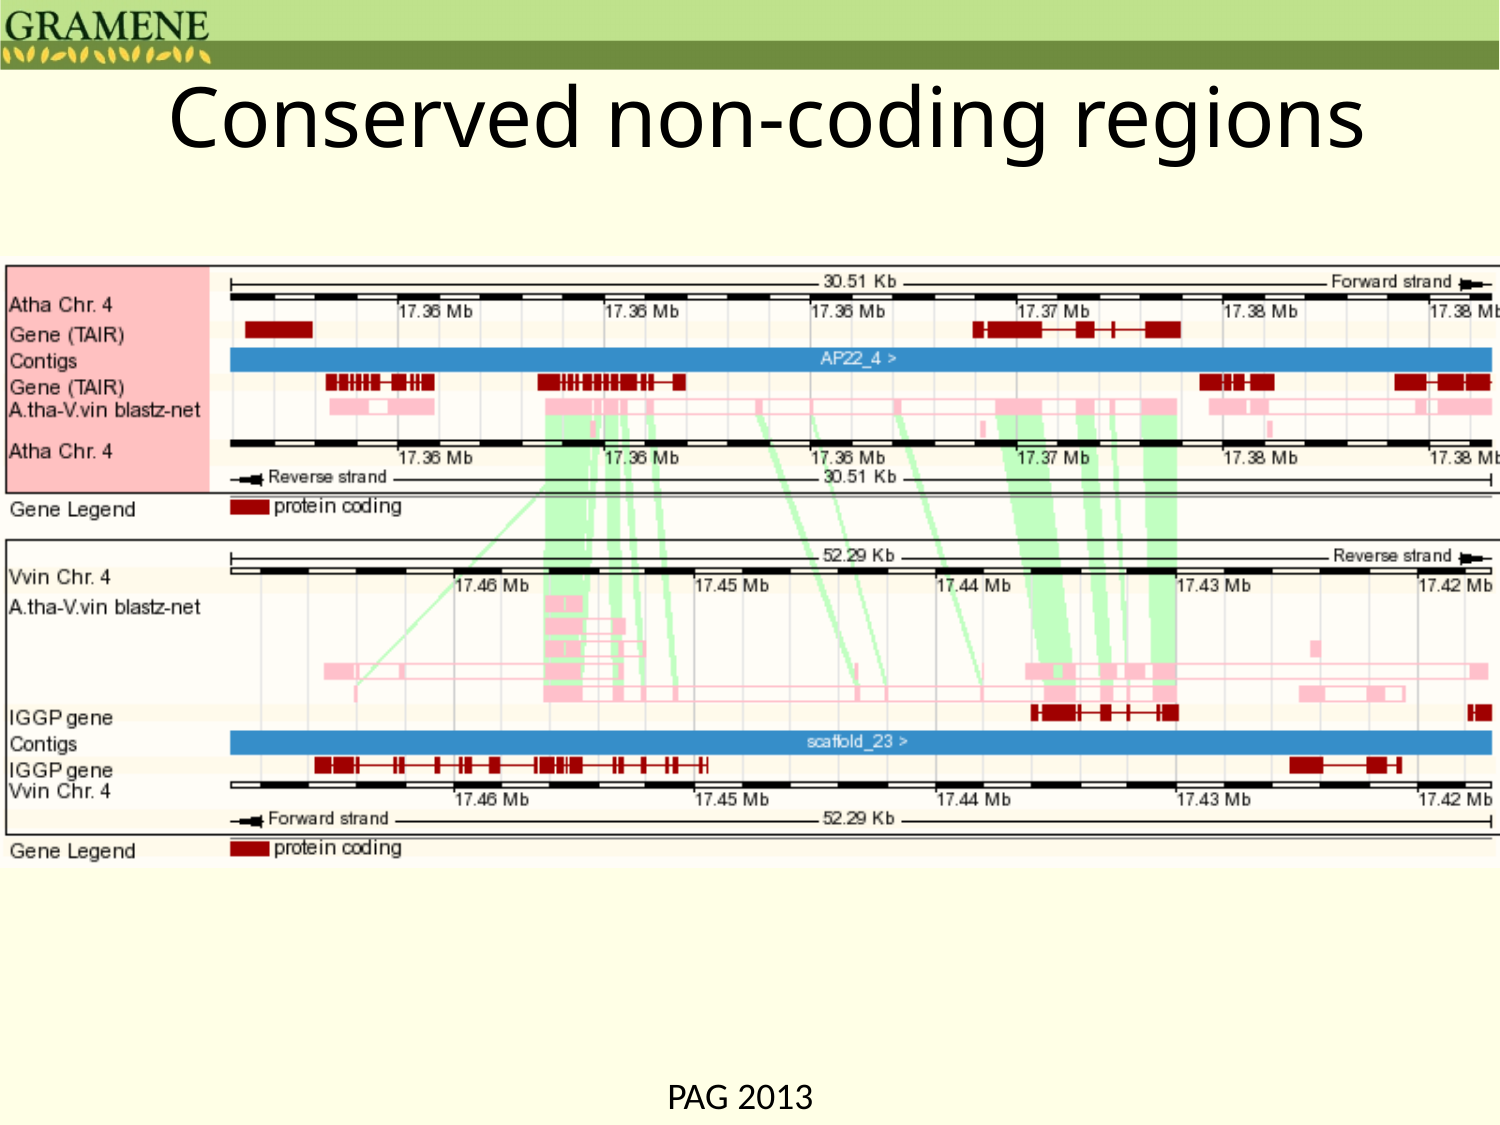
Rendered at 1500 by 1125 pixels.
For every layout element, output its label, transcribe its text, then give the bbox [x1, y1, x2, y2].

picture [0, 0, 1500, 70]
picture [0, 255, 1500, 868]
text_box Conserved non-coding regions [152, 56, 1383, 172]
